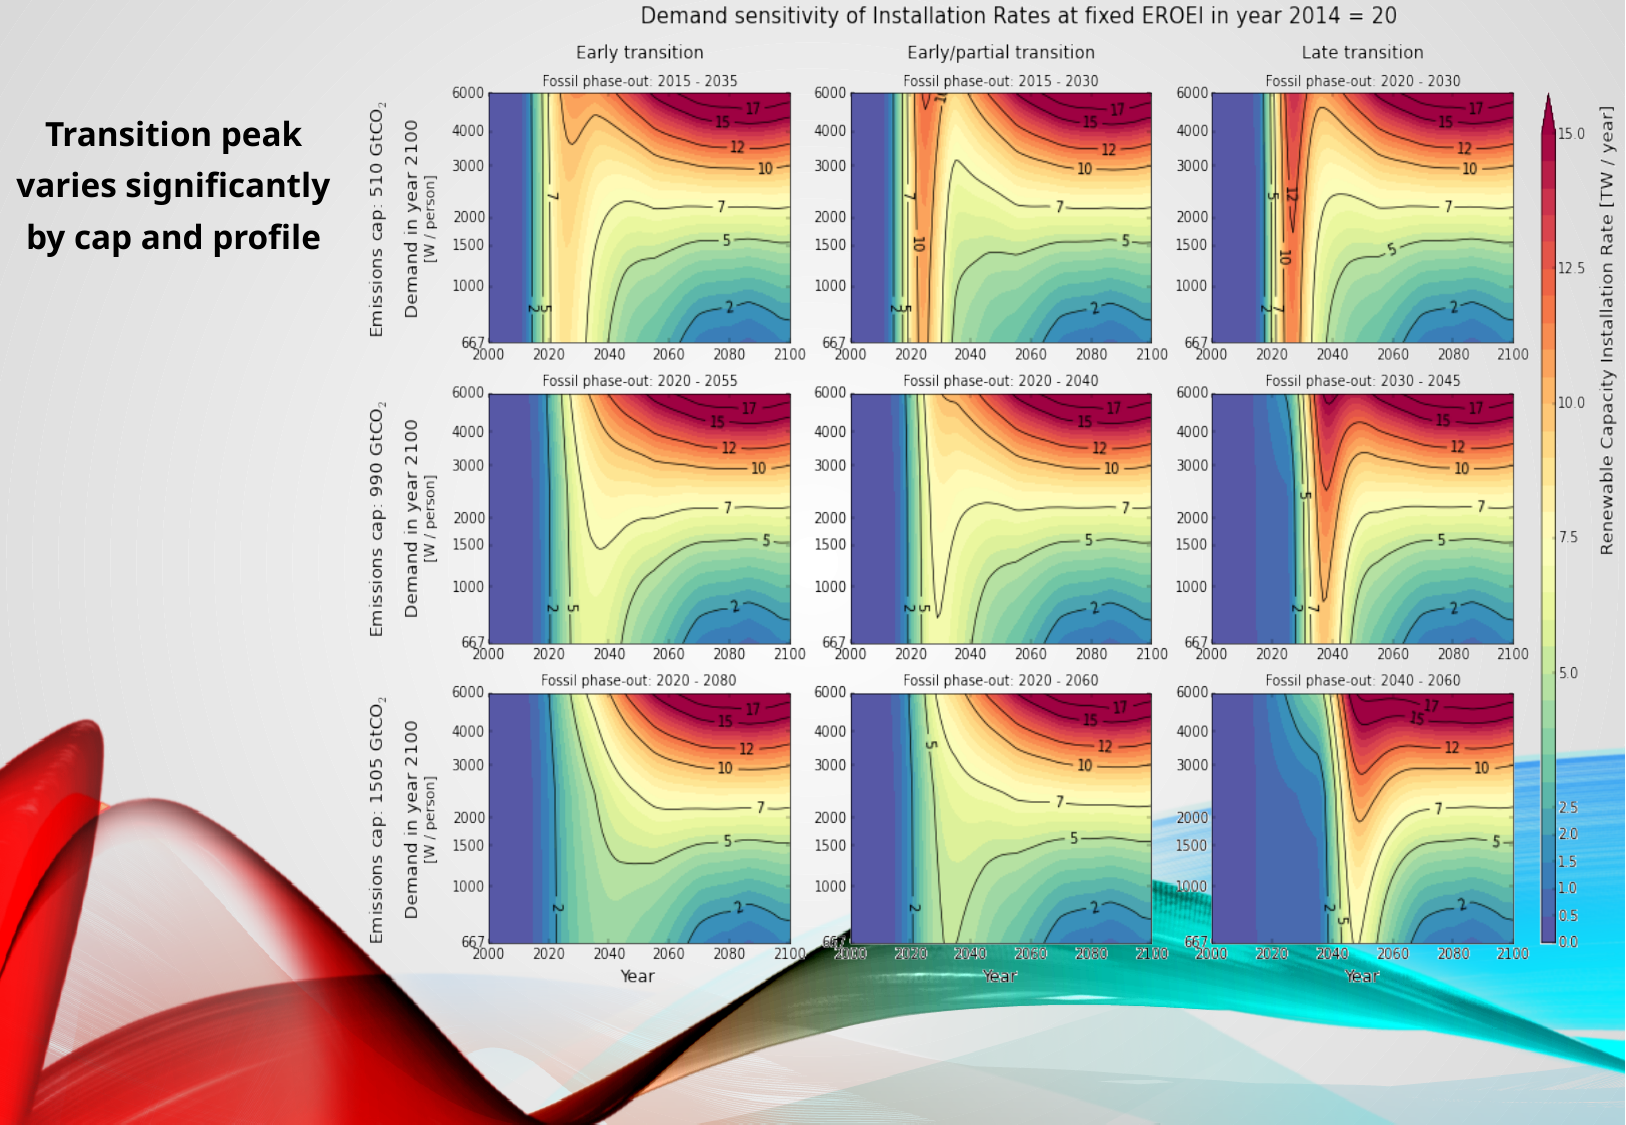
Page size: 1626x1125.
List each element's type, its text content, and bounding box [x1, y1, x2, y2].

text_box Transition peak varies significantly by cap and profile [0, 93, 348, 831]
text_box [32, 24, 357, 158]
picture [0, 0, 1625, 1125]
